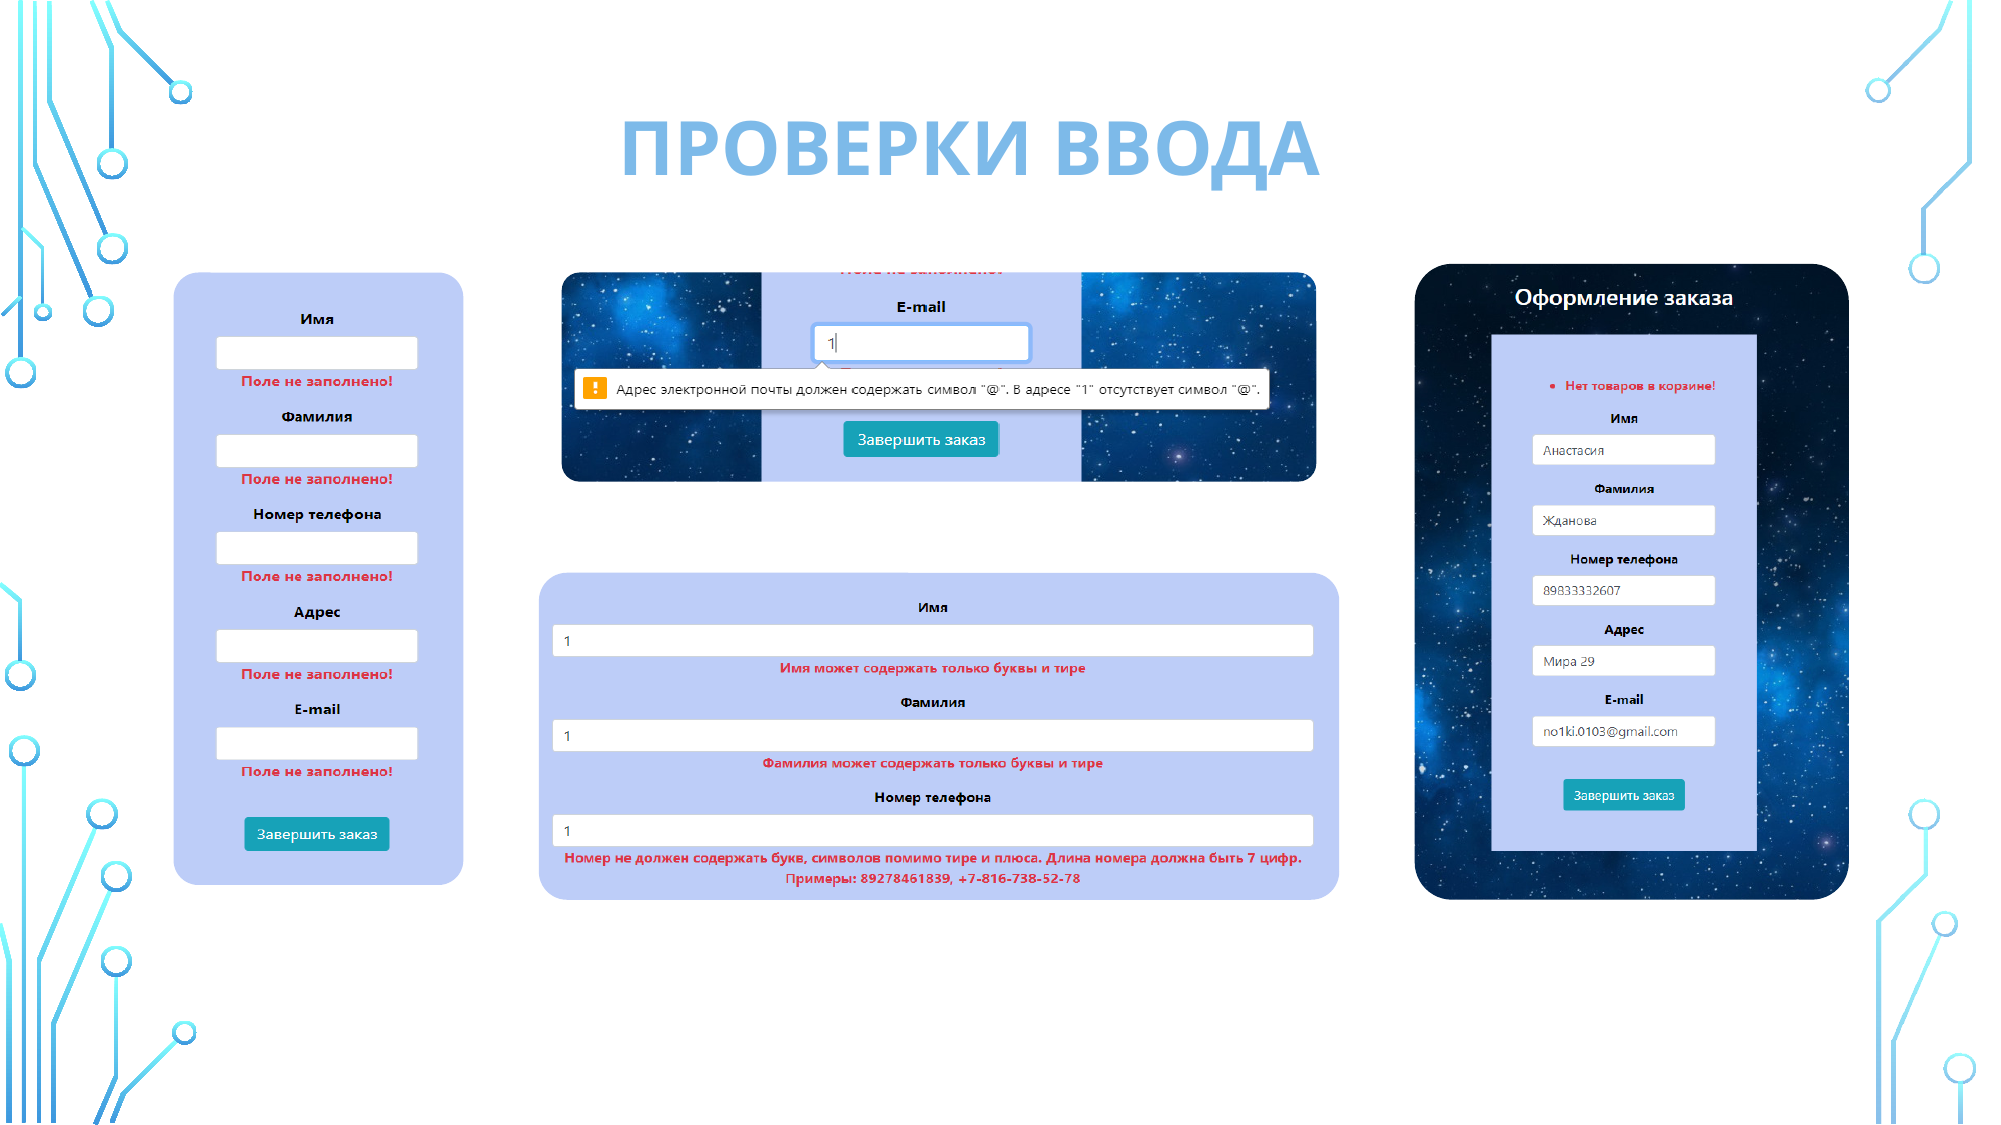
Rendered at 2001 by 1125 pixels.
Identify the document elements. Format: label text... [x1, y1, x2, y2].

picture [561, 272, 1317, 482]
title ПРОВЕРКИ ВВОДА [157, 29, 1783, 273]
picture [538, 572, 1340, 900]
picture [1414, 263, 1850, 900]
picture [173, 272, 464, 886]
